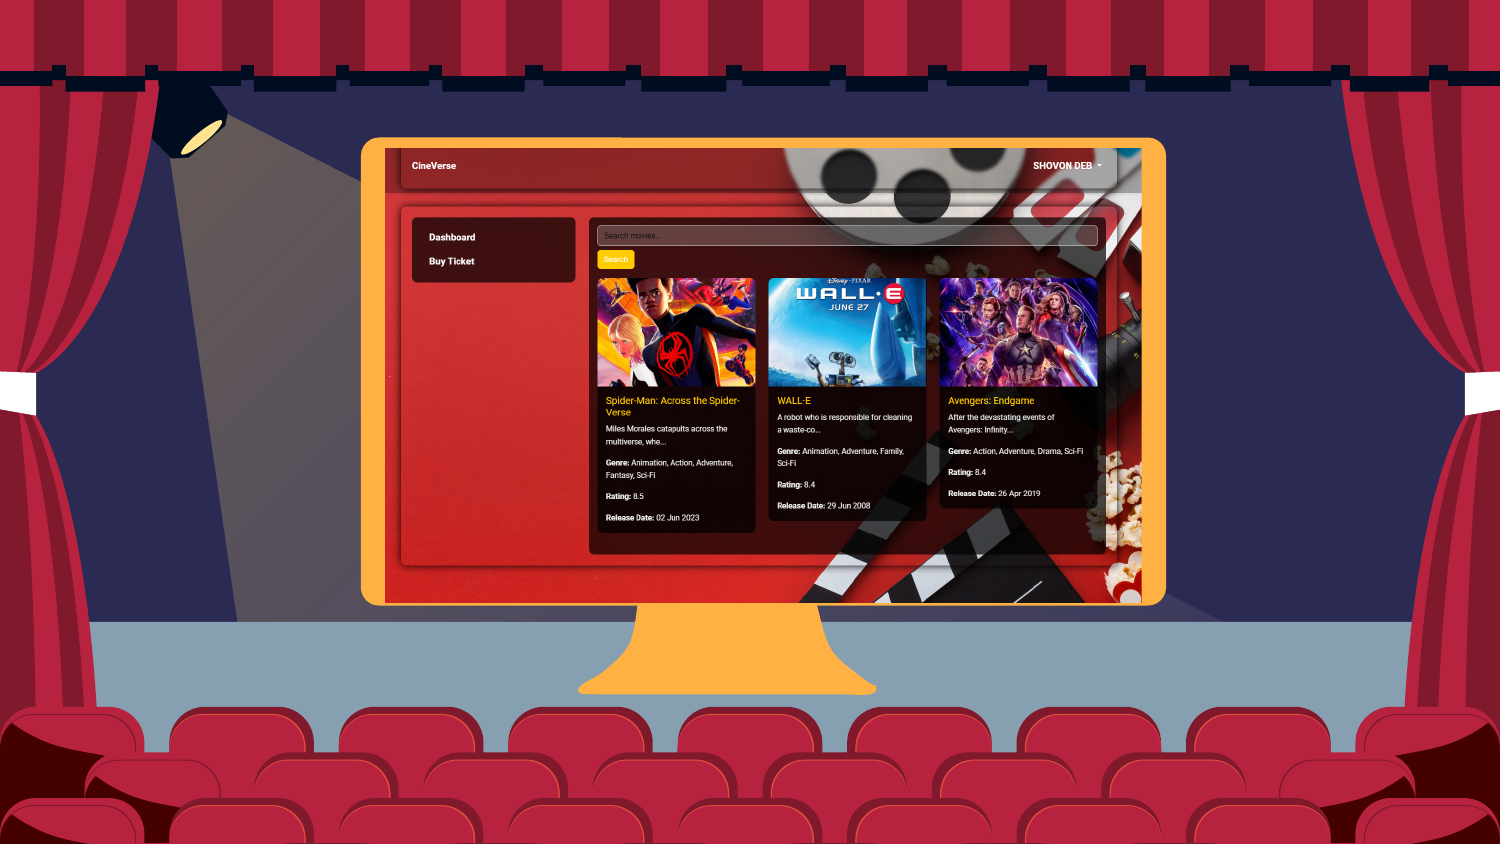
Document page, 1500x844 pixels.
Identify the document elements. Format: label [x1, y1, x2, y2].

picture [384, 148, 1142, 603]
text_box [360, 137, 1167, 696]
